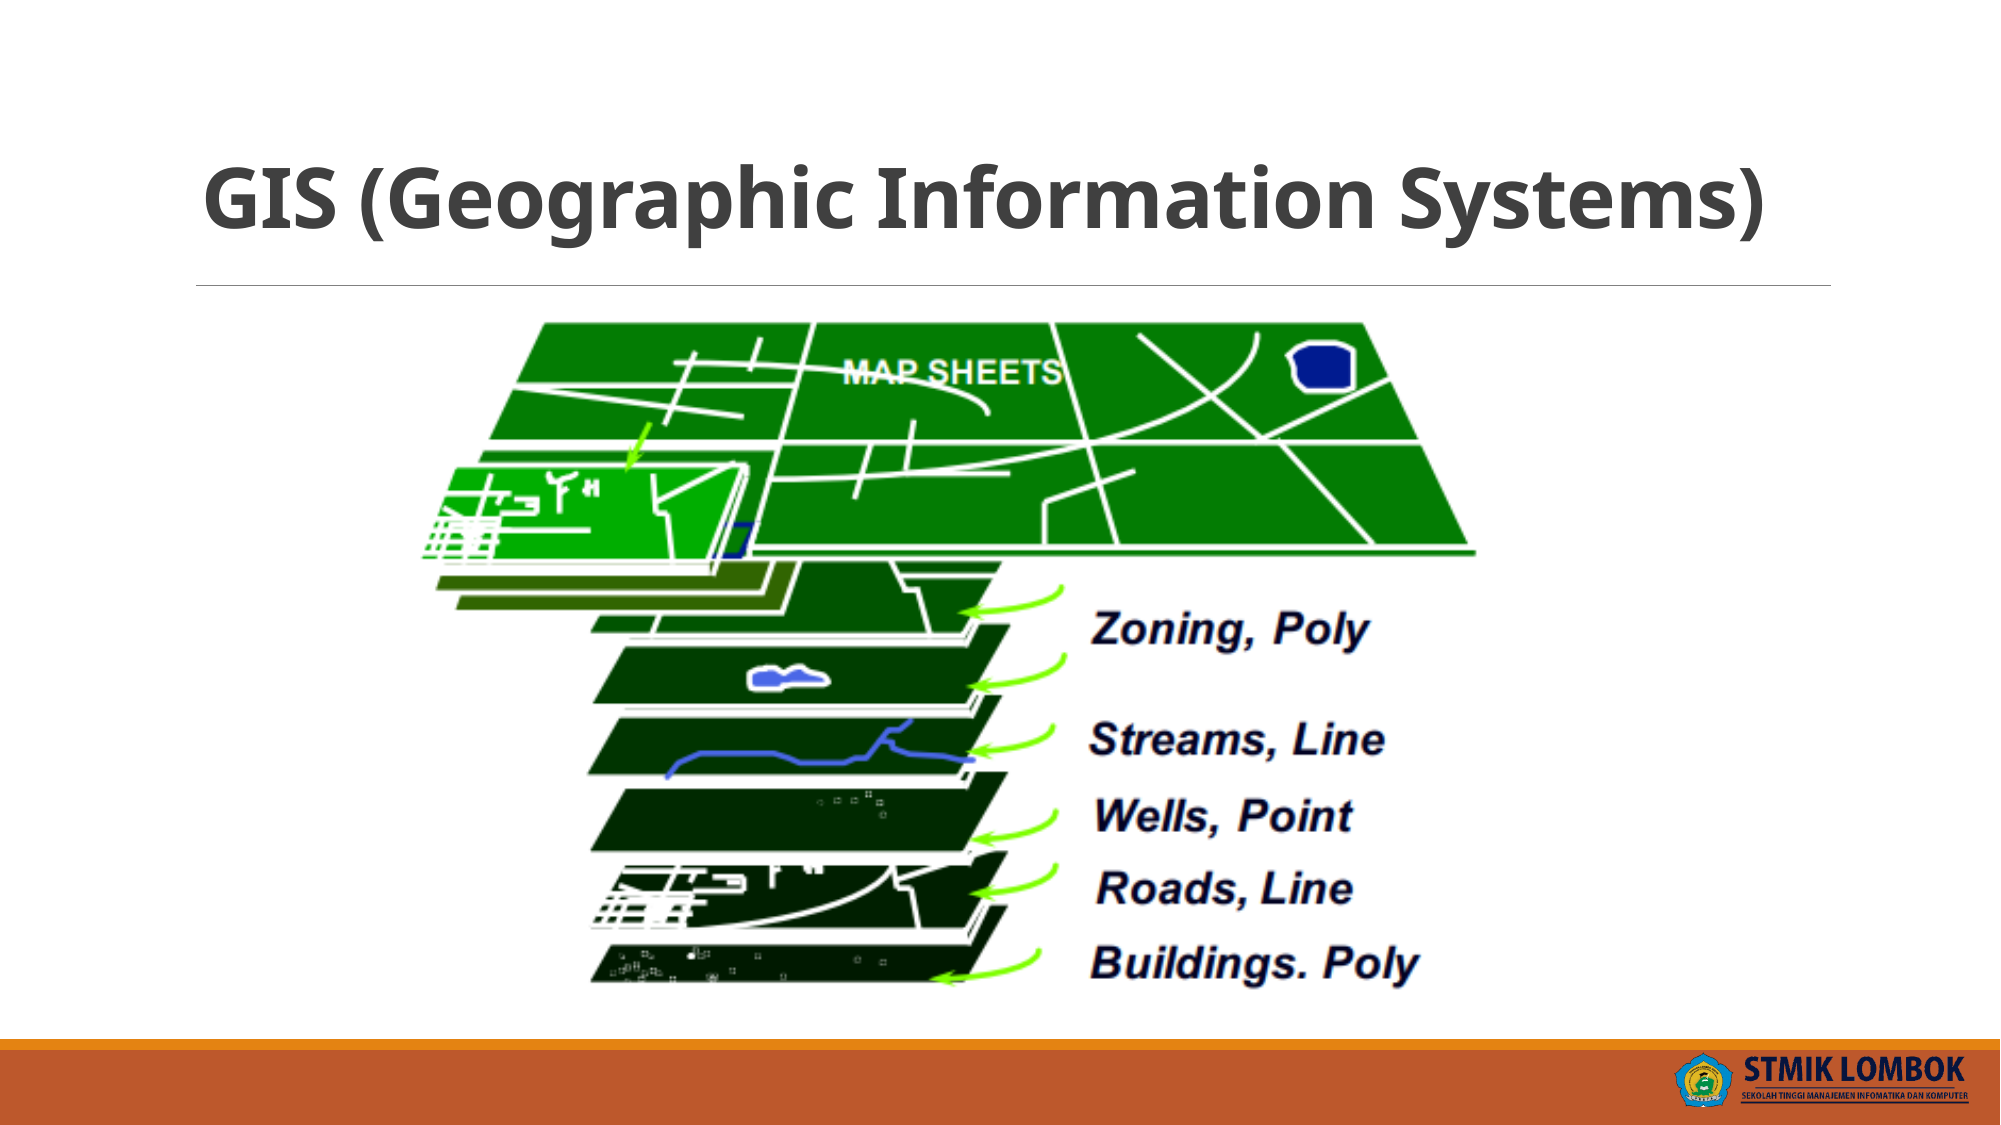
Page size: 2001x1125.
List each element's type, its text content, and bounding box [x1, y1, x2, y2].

picture [384, 290, 1533, 1013]
title GIS (Geographic Information Systems) [47, 93, 1920, 254]
picture [1674, 1052, 1969, 1107]
picture [1685, 1062, 1722, 1101]
